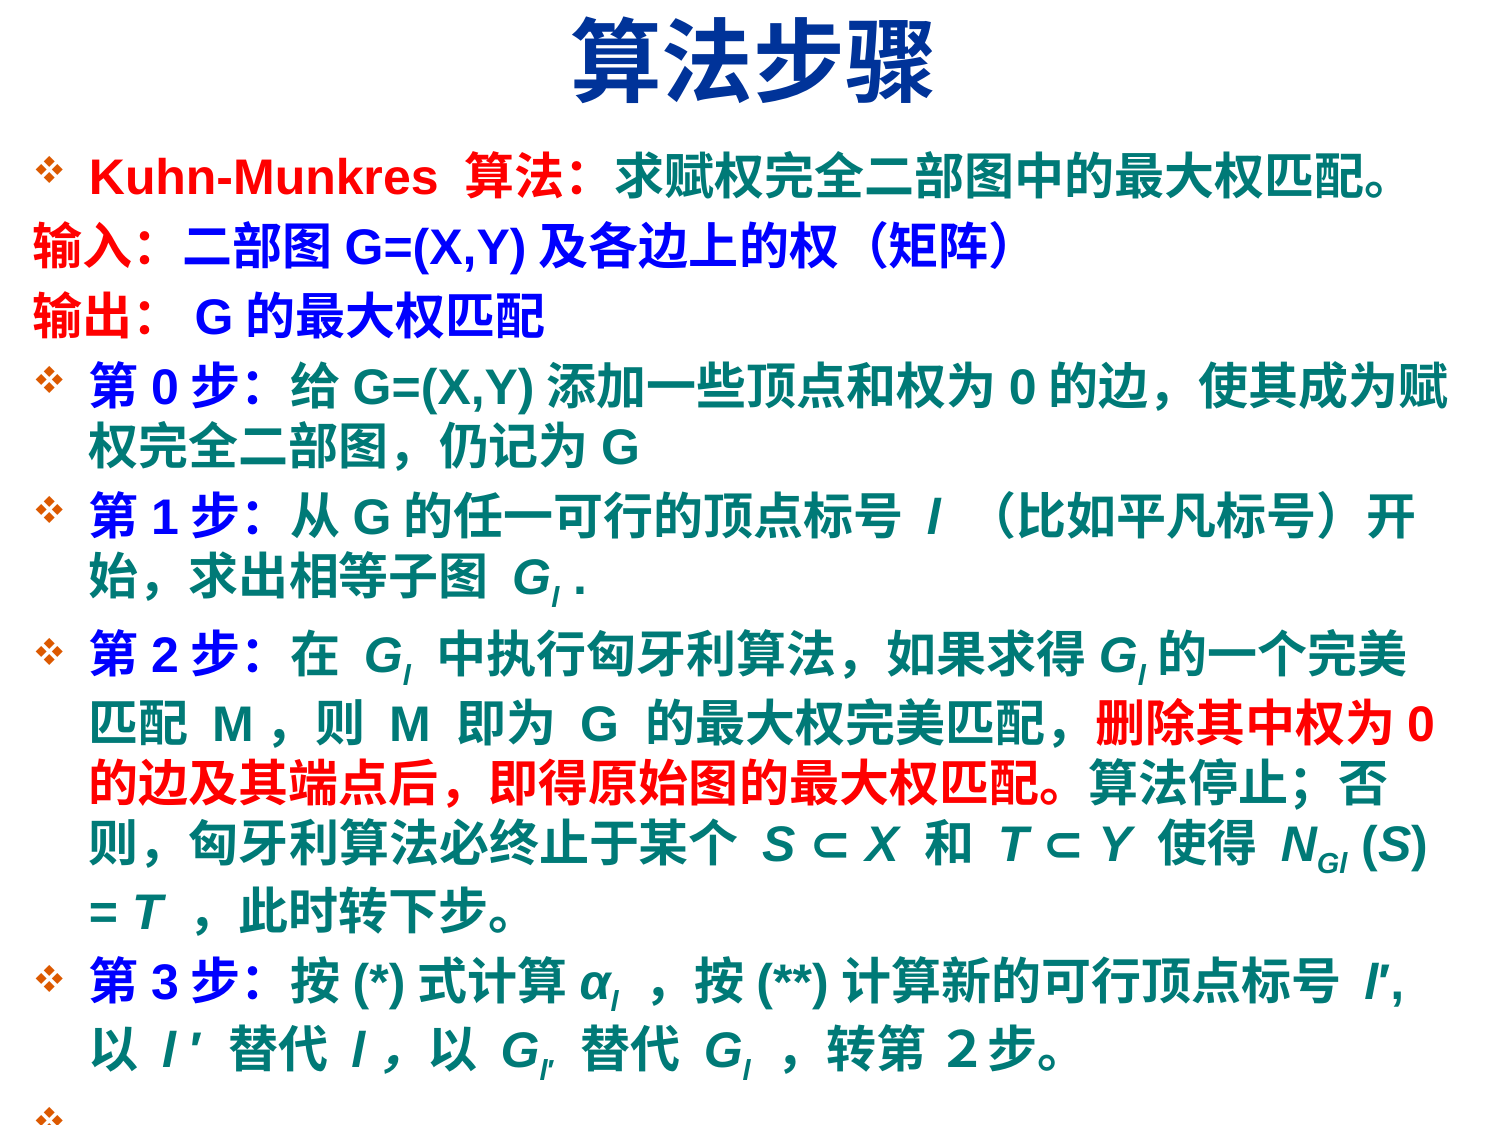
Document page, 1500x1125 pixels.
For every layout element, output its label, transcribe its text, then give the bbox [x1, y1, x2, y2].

title 算法步骤 [53, 0, 1455, 119]
list Kuhn-Munkres 算法：求赋权完全二部图中的最大权匹配。 输入：二部图G=(X,Y)及各边上的权（矩阵） 输出：G的最大权匹配 第0步：给G=(X,Y)添加一些顶点和权为0的边，使其成为赋权完全二部图，仍记为G 第1步：从G的任一可行的顶点标号 l （比如平凡标号）开始，求出相等子图 Gl . 第2步：在 Gl 中执行匈牙利算法，如果求得Gl的一个完美匹配 M，则 M 即为 G 的最大权完美匹配，删除其中权为0的边及其端点后，即得原始图的最大权匹配。算法停止；否则，匈牙利算法必终止于某个 S ⊂ X 和 T ⊂ Y 使得 NGl (S) = T ，此时转下步。 第3步：按(*)式计算αl ，按(**)计算新的可行顶点标号 l′, 以 l ′ 替代 l，以 Gl′ 替代 Gl ，转第 ２步。 [17, 137, 1471, 988]
